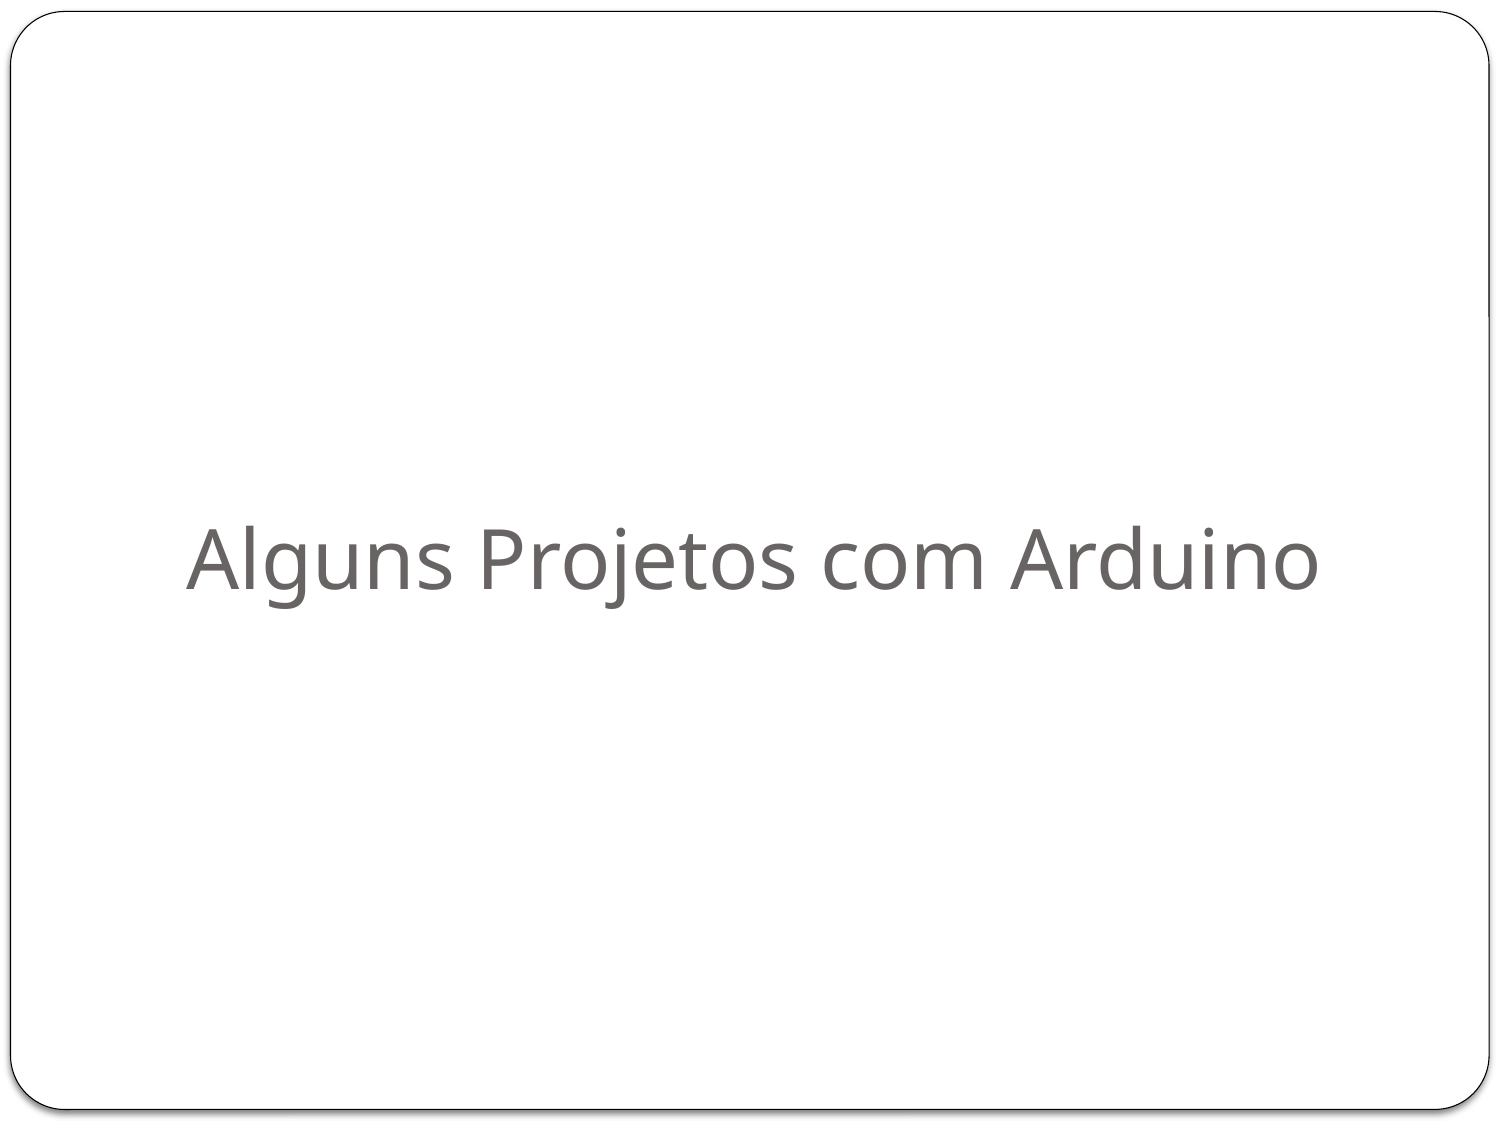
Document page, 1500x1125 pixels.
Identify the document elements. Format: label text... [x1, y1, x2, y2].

title Alguns Projetos com Arduino [171, 434, 1447, 622]
